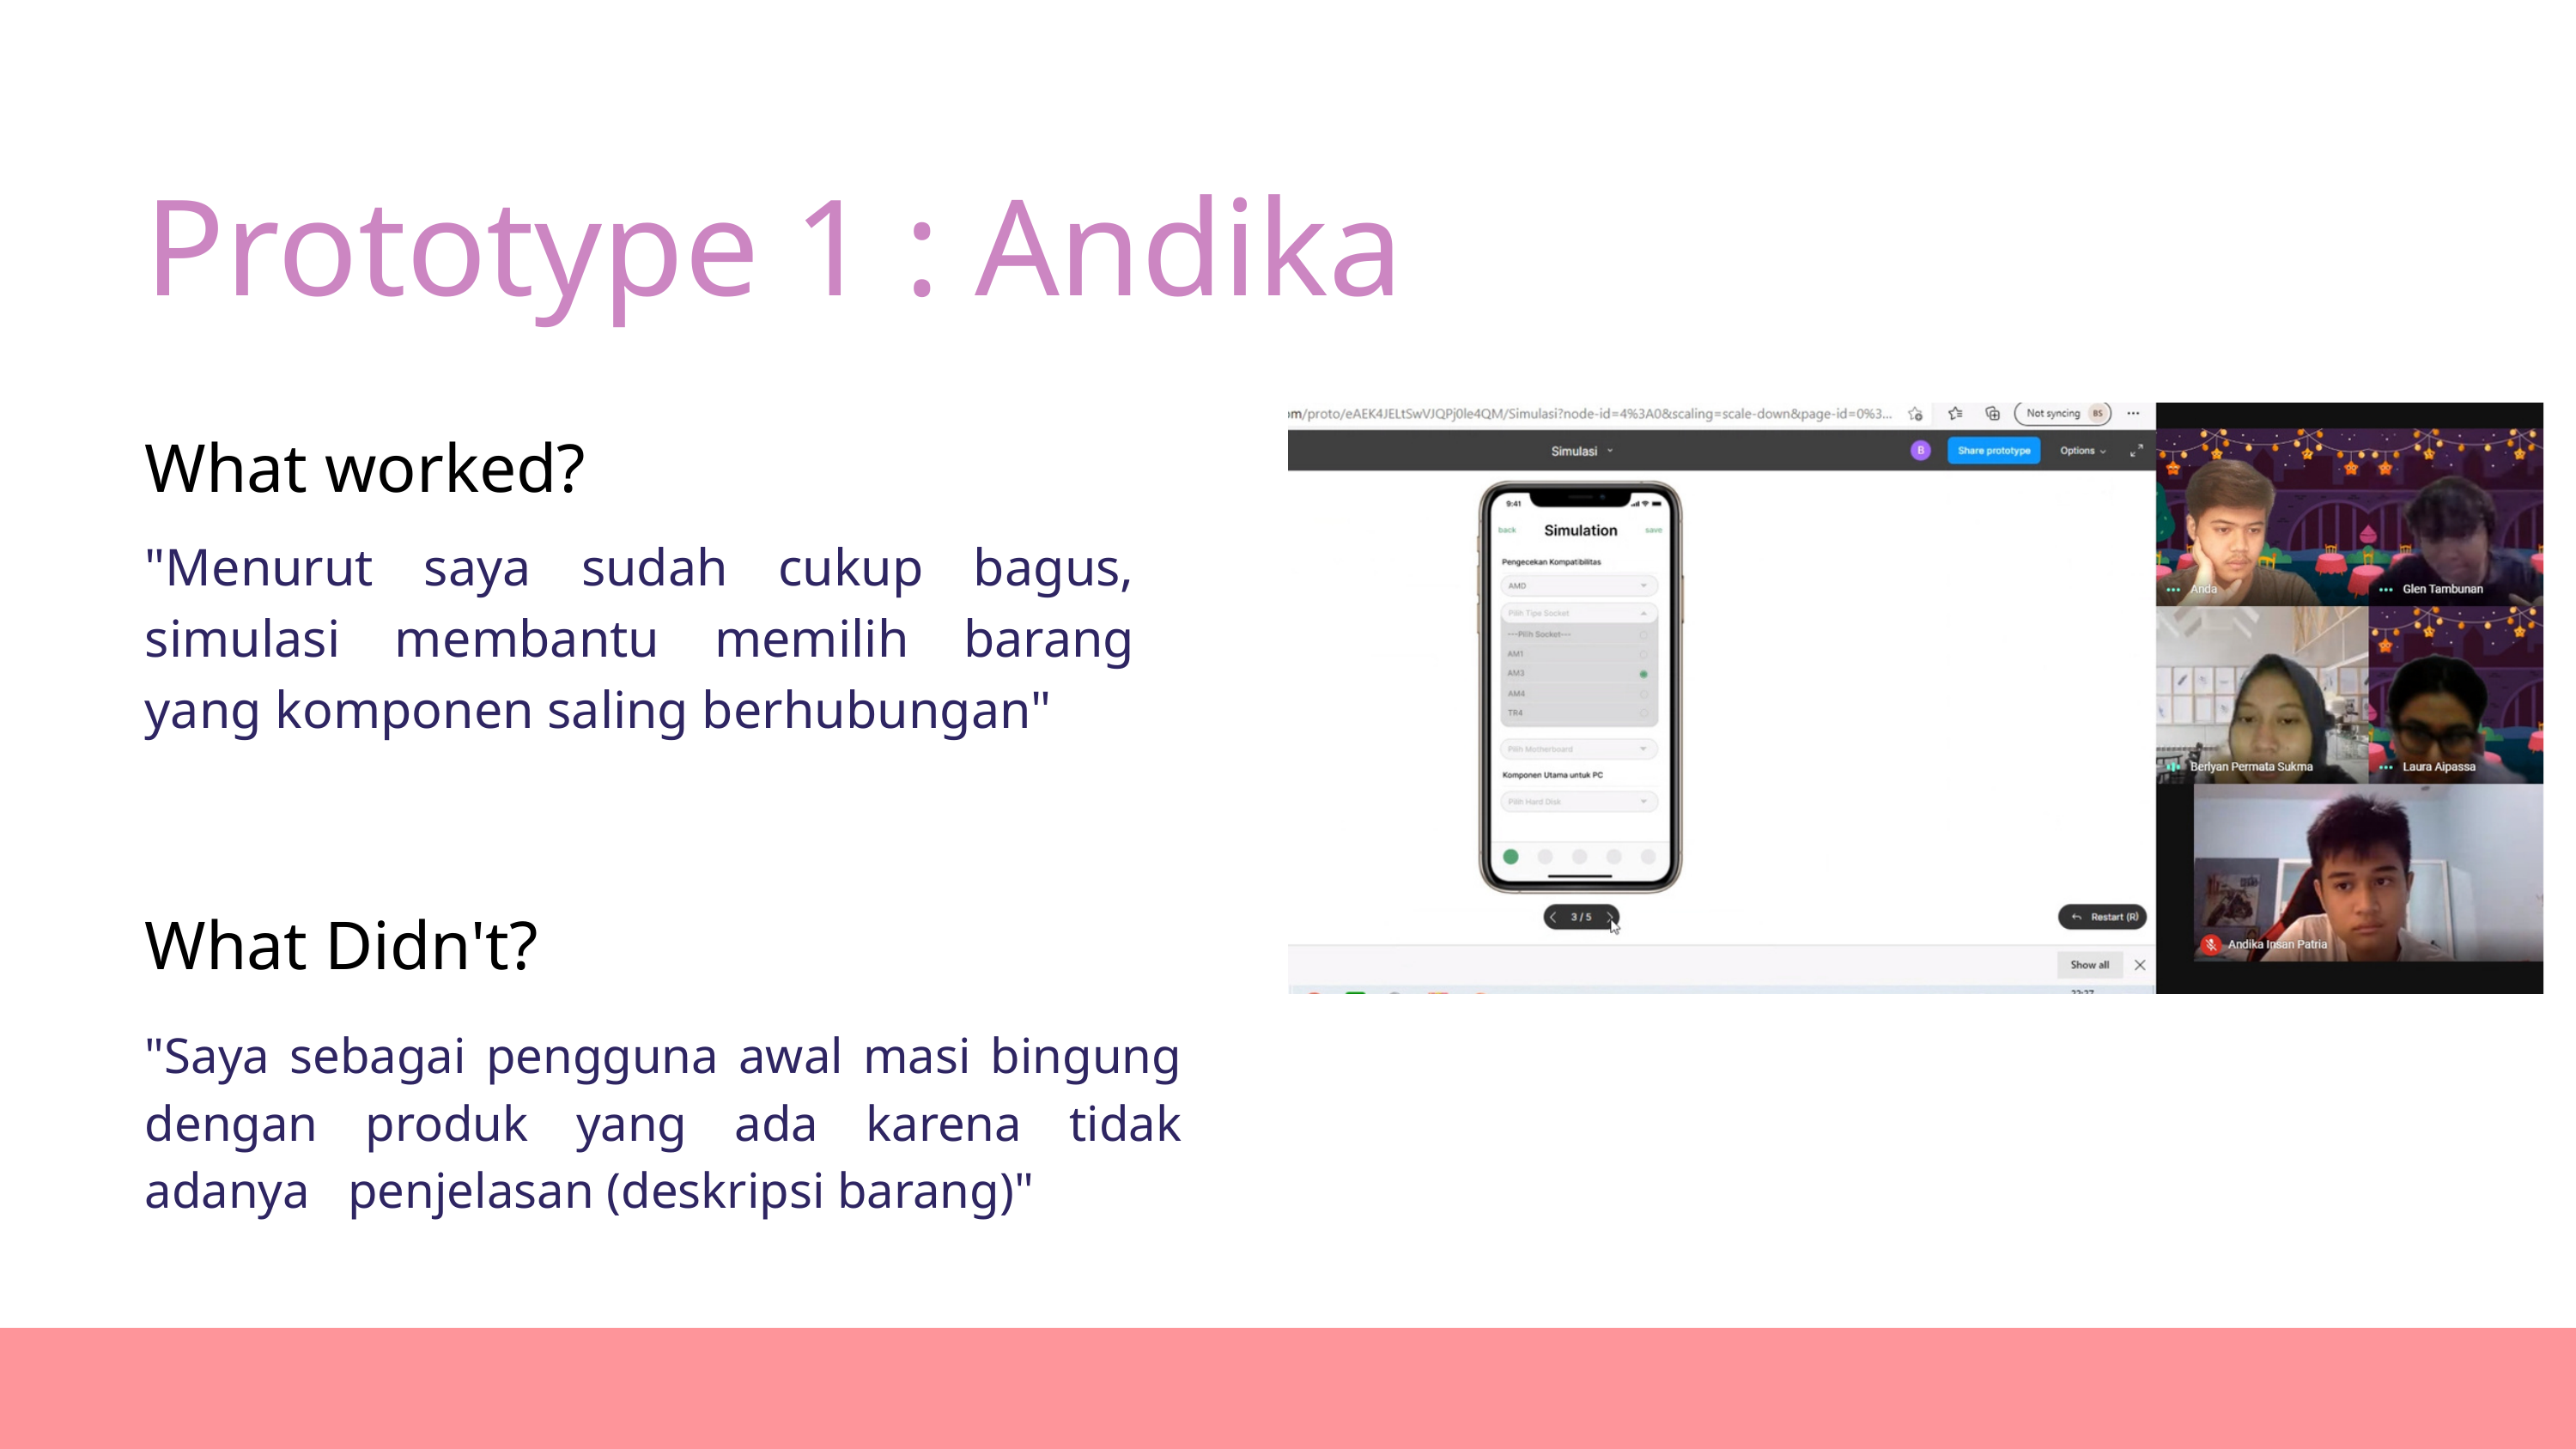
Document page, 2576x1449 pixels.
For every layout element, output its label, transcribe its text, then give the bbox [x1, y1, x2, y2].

text_box What Didn't? [144, 889, 1215, 983]
picture [1287, 403, 2544, 994]
text_box "Saya sebagai pengguna awal masi bingung dengan produk yang ada karena tidak adanya penjelasan (deskripsi barang)" [144, 1015, 1182, 1219]
text_box What worked? [144, 413, 1283, 506]
text_box "Menurut saya sudah cukup bagus, simulasi membantu memilih barang yang komponen saling berhubungan" [144, 524, 1136, 738]
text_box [144, 167, 1472, 403]
text_box [0, 1327, 2576, 1449]
